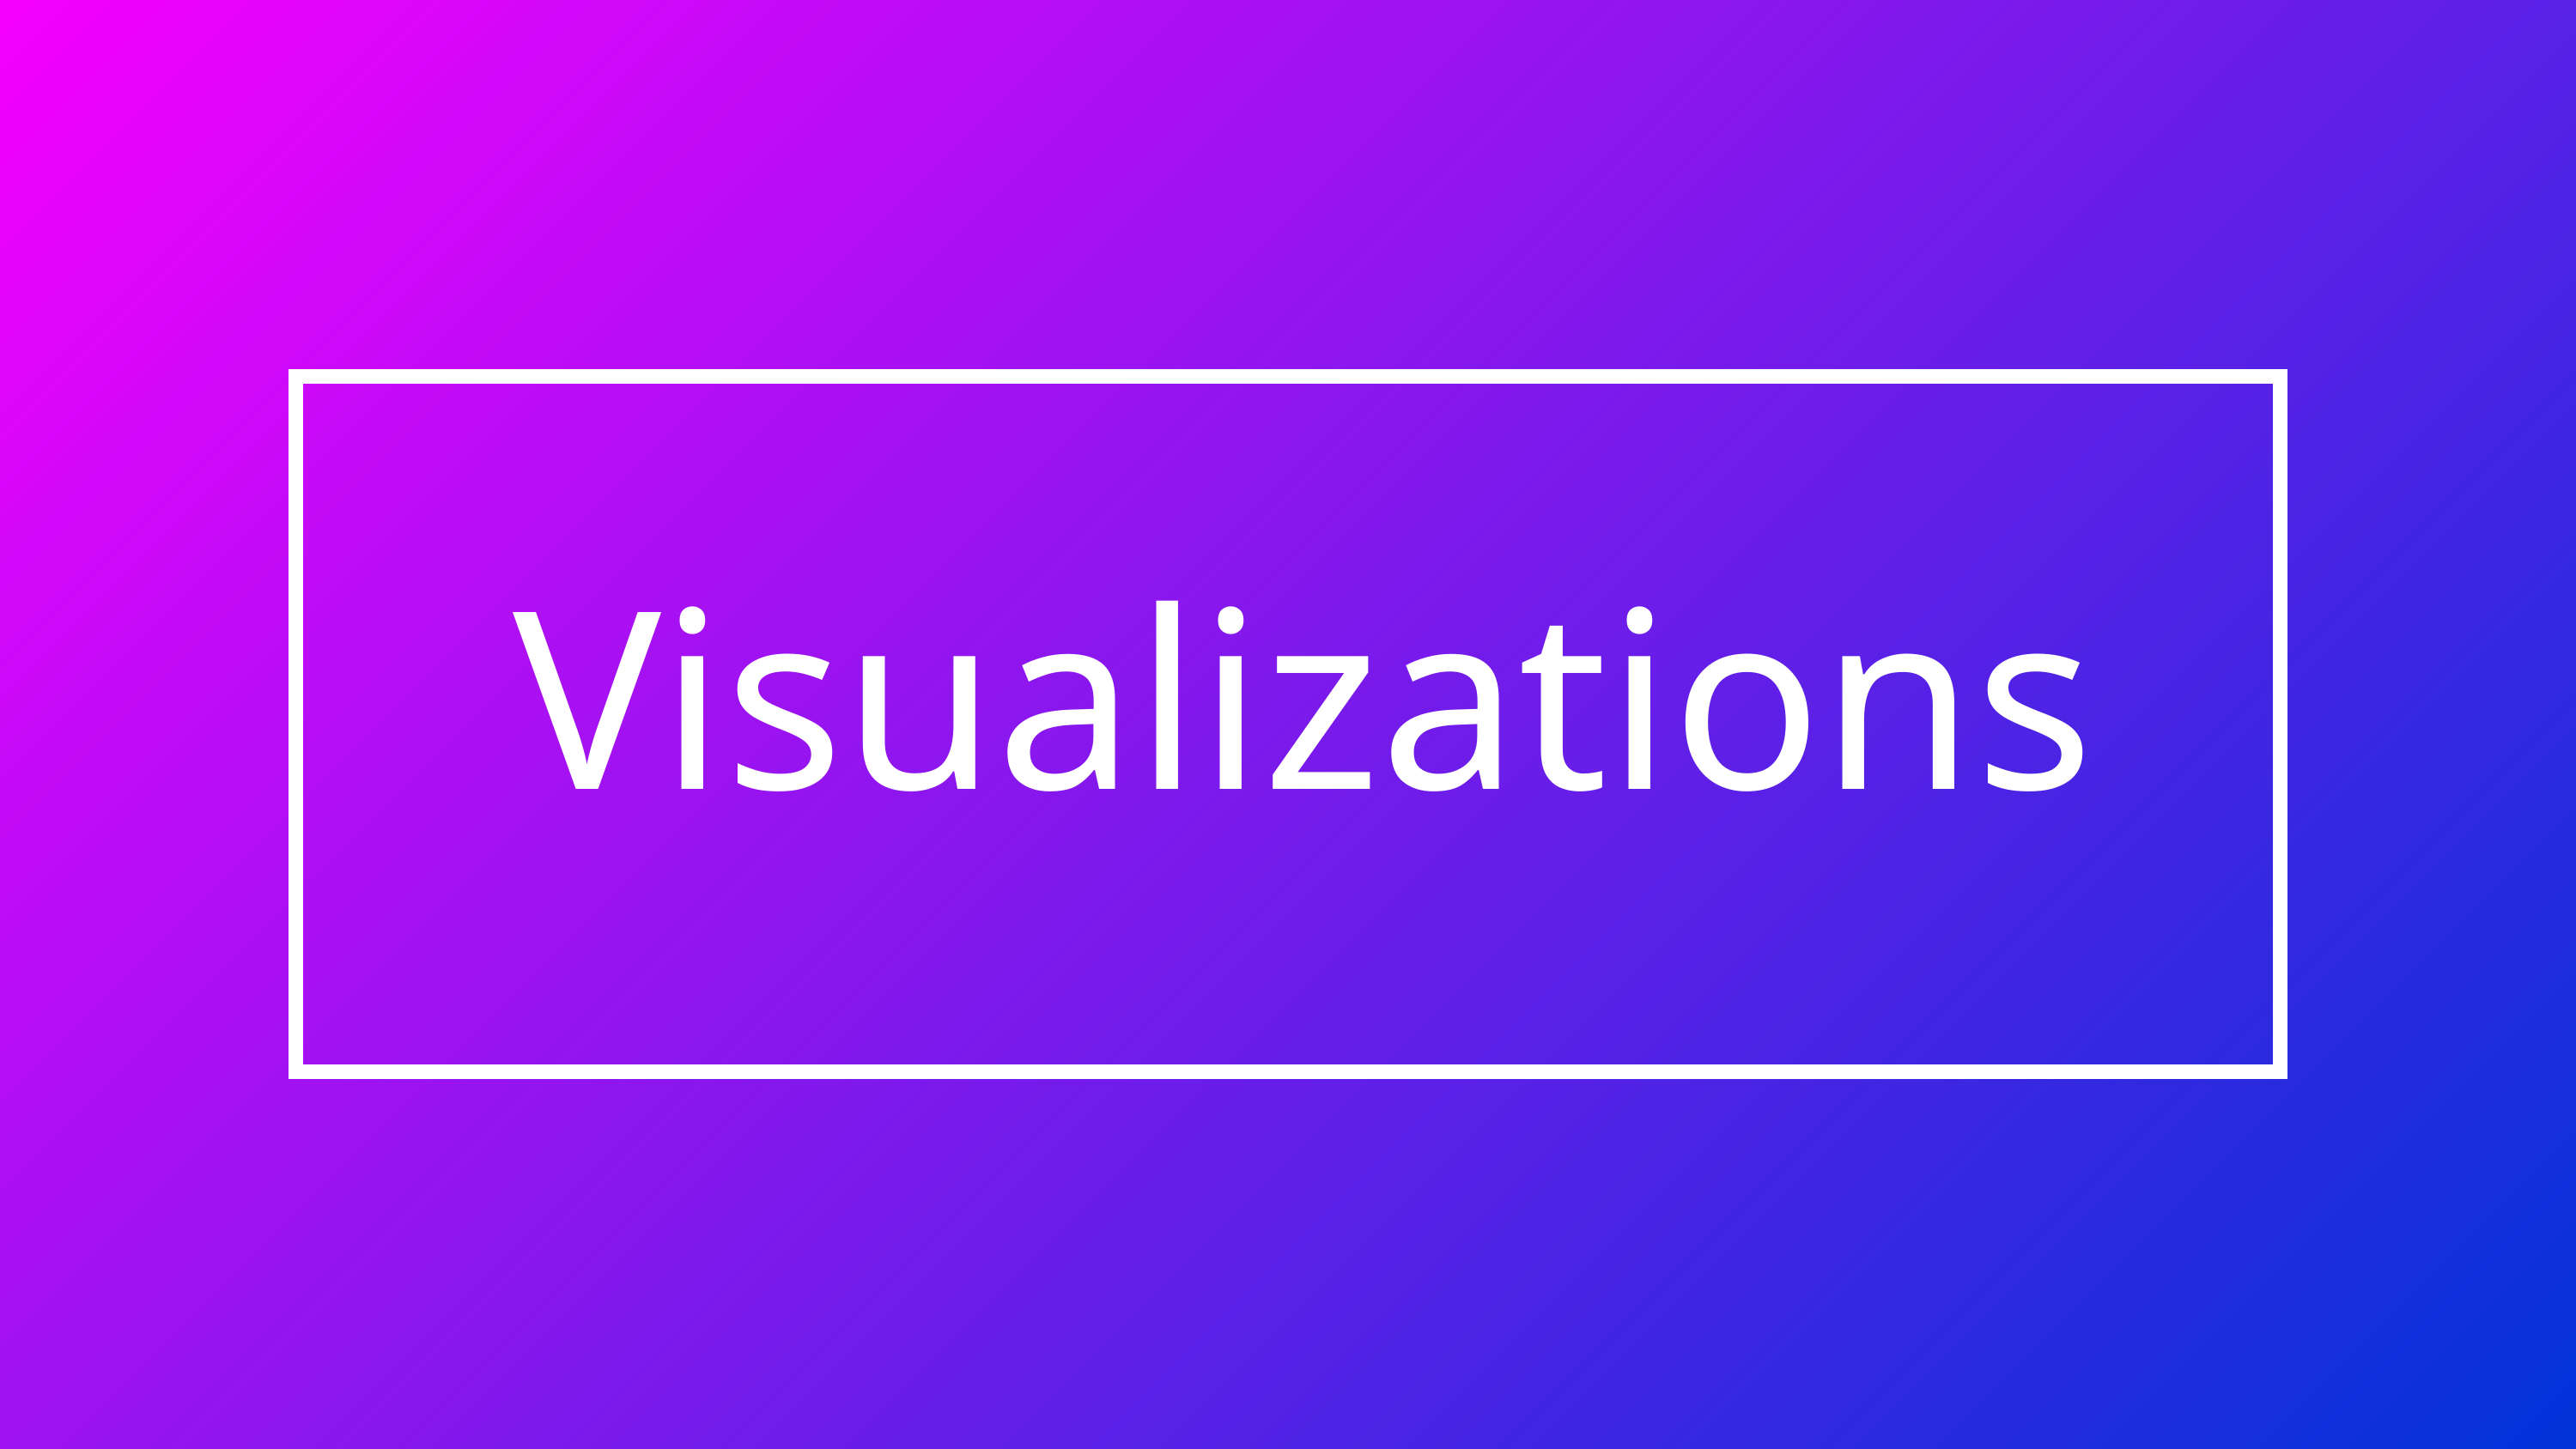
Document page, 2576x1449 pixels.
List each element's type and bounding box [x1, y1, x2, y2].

text_box [295, 376, 2281, 1072]
